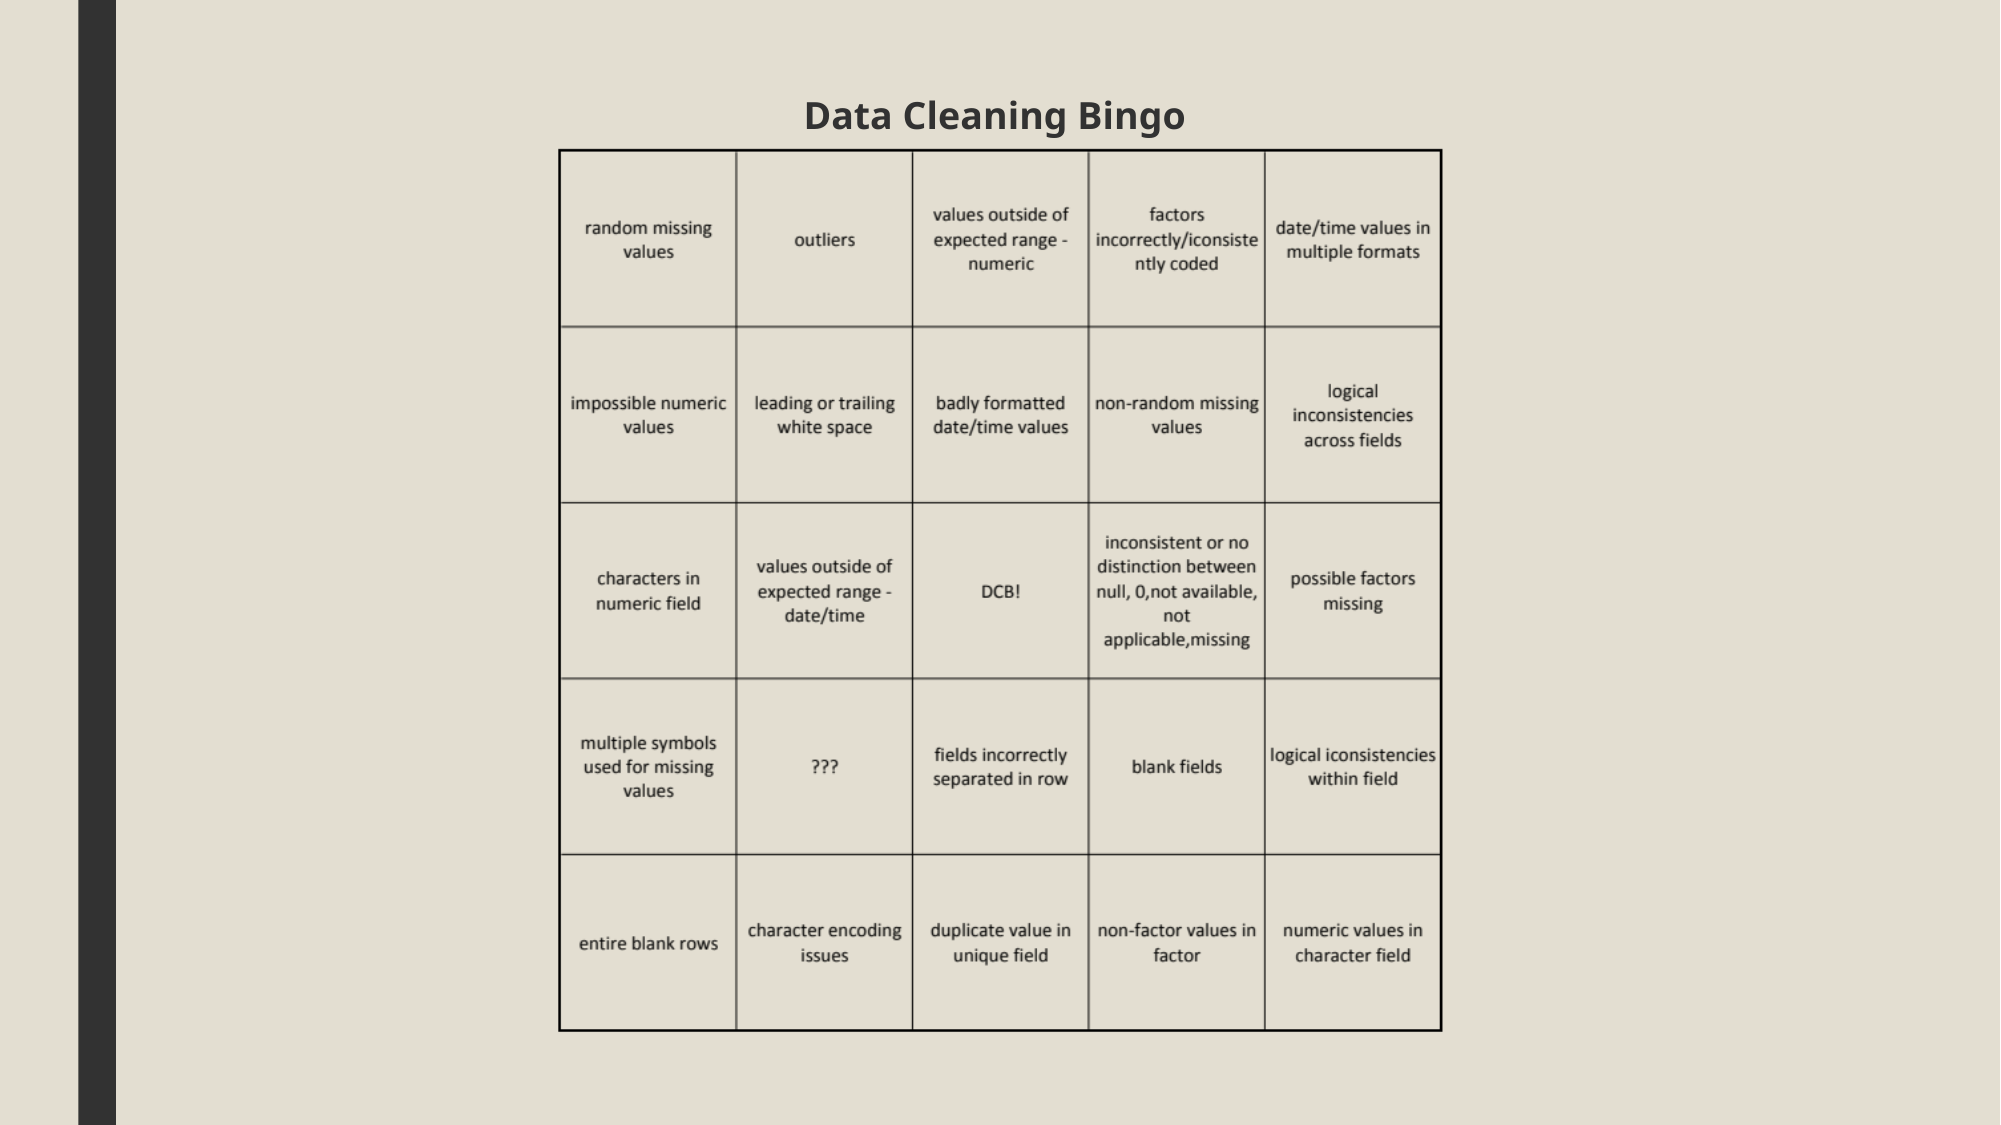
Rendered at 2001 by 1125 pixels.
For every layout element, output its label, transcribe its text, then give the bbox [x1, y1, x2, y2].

text_box Data Cleaning Bingo [744, 84, 1245, 140]
picture [543, 140, 1457, 1046]
